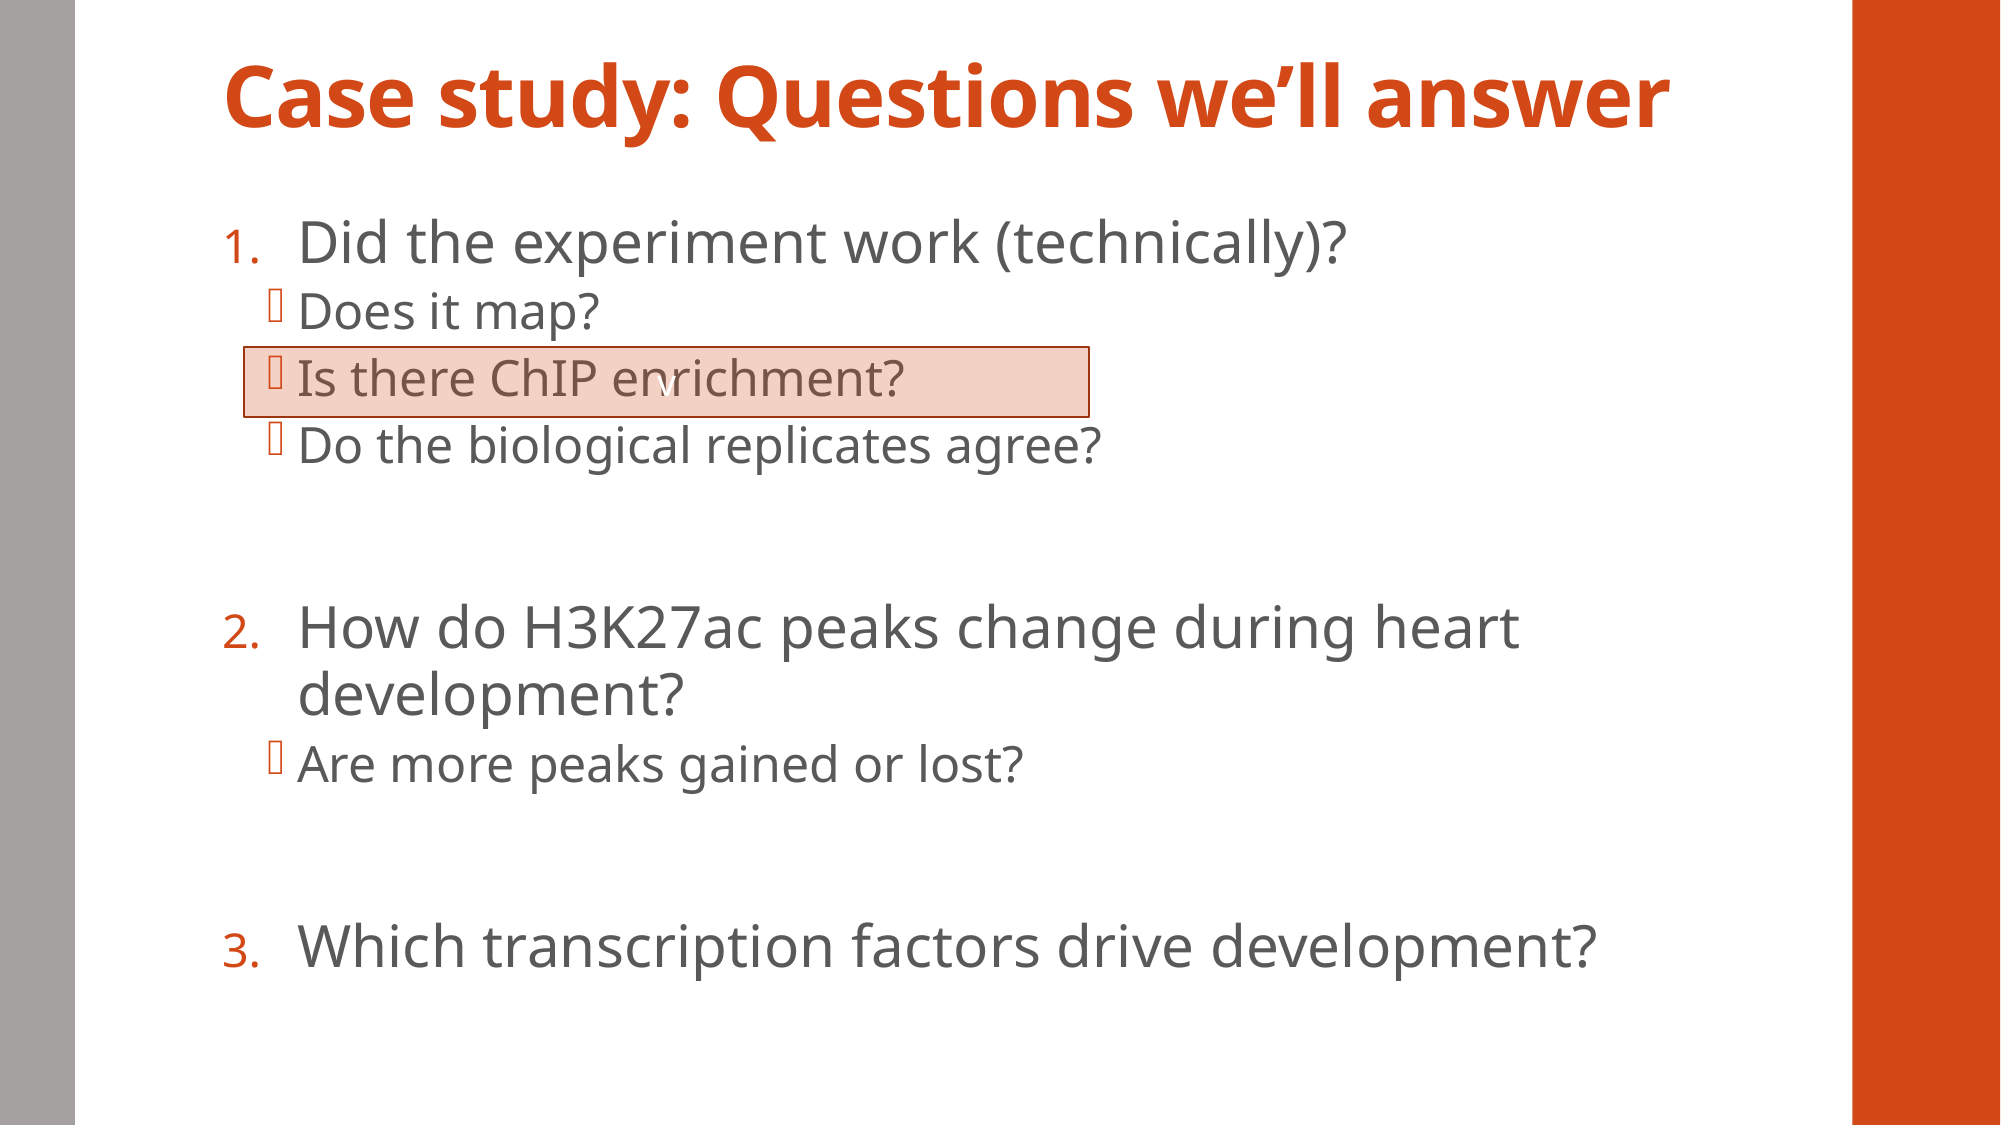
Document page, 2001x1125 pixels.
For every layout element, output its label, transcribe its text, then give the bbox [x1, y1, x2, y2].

title Case study: Questions we’ll answer [206, 48, 1797, 154]
list Did the experiment work (technically)? Does it map? Is there ChIP enrichment? Do the biological replicates agree? How do H3K27ac peaks change during heart development? Are more peaks gained or lost? Which transcription factors drive development? [206, 202, 1617, 1014]
text_box v [243, 346, 1090, 418]
